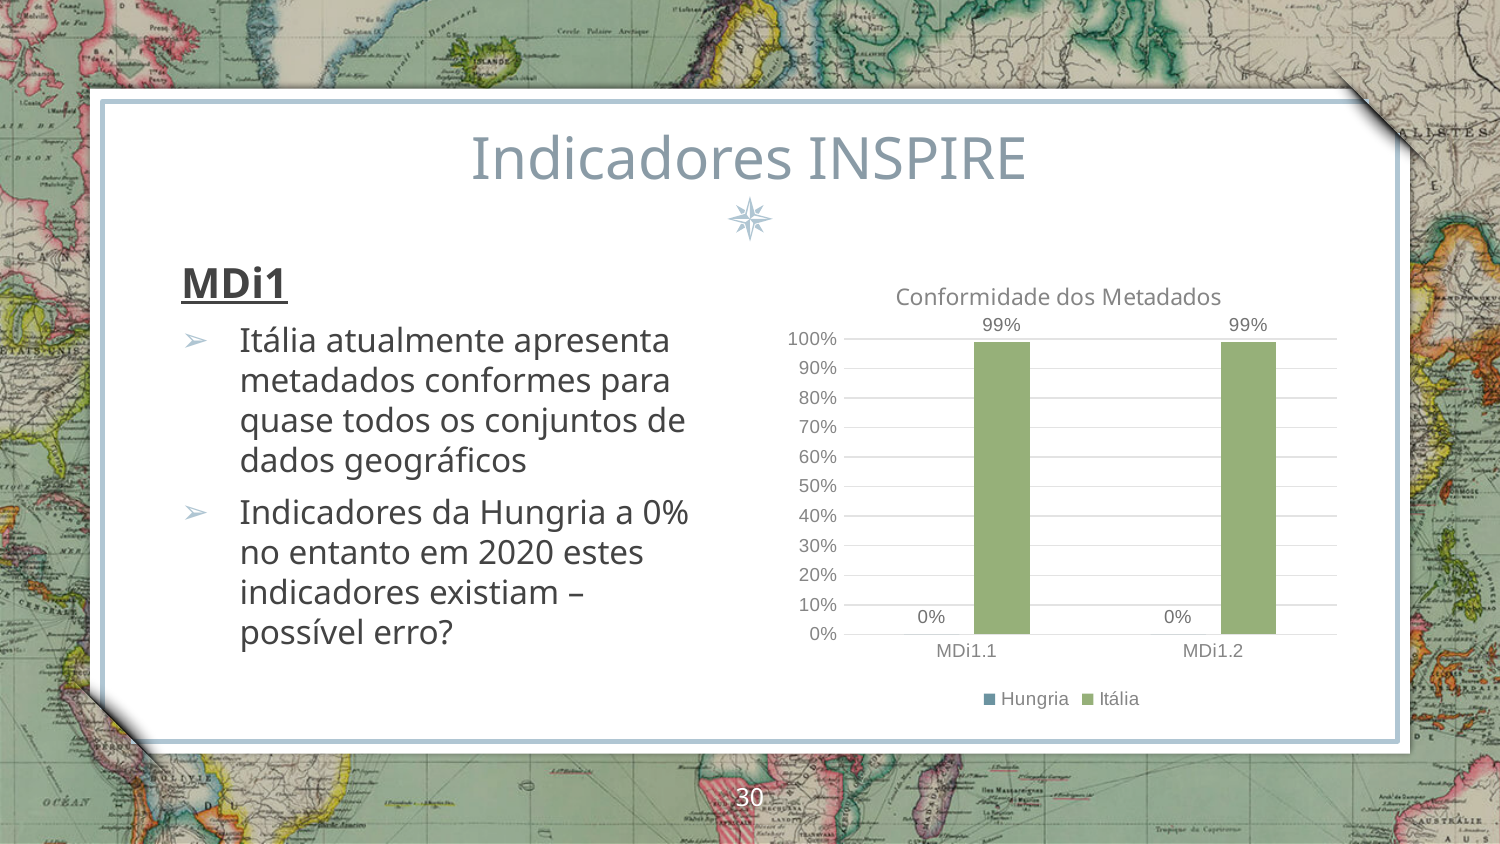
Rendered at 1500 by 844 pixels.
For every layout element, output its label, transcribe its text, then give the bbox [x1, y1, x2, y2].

picture [0, 0, 1500, 844]
slide_number 30 [705, 753, 795, 844]
list MDi1 Itália atualmente apresenta metadados conformes para quase todos os conjuntos de dados geográficos Indicadores da Hungria a 0% no entanto em 2020 estes indicadores existiam – possível erro? [164, 256, 716, 717]
chart [776, 256, 1349, 717]
title Indicadores INSPIRE [164, 101, 1336, 192]
